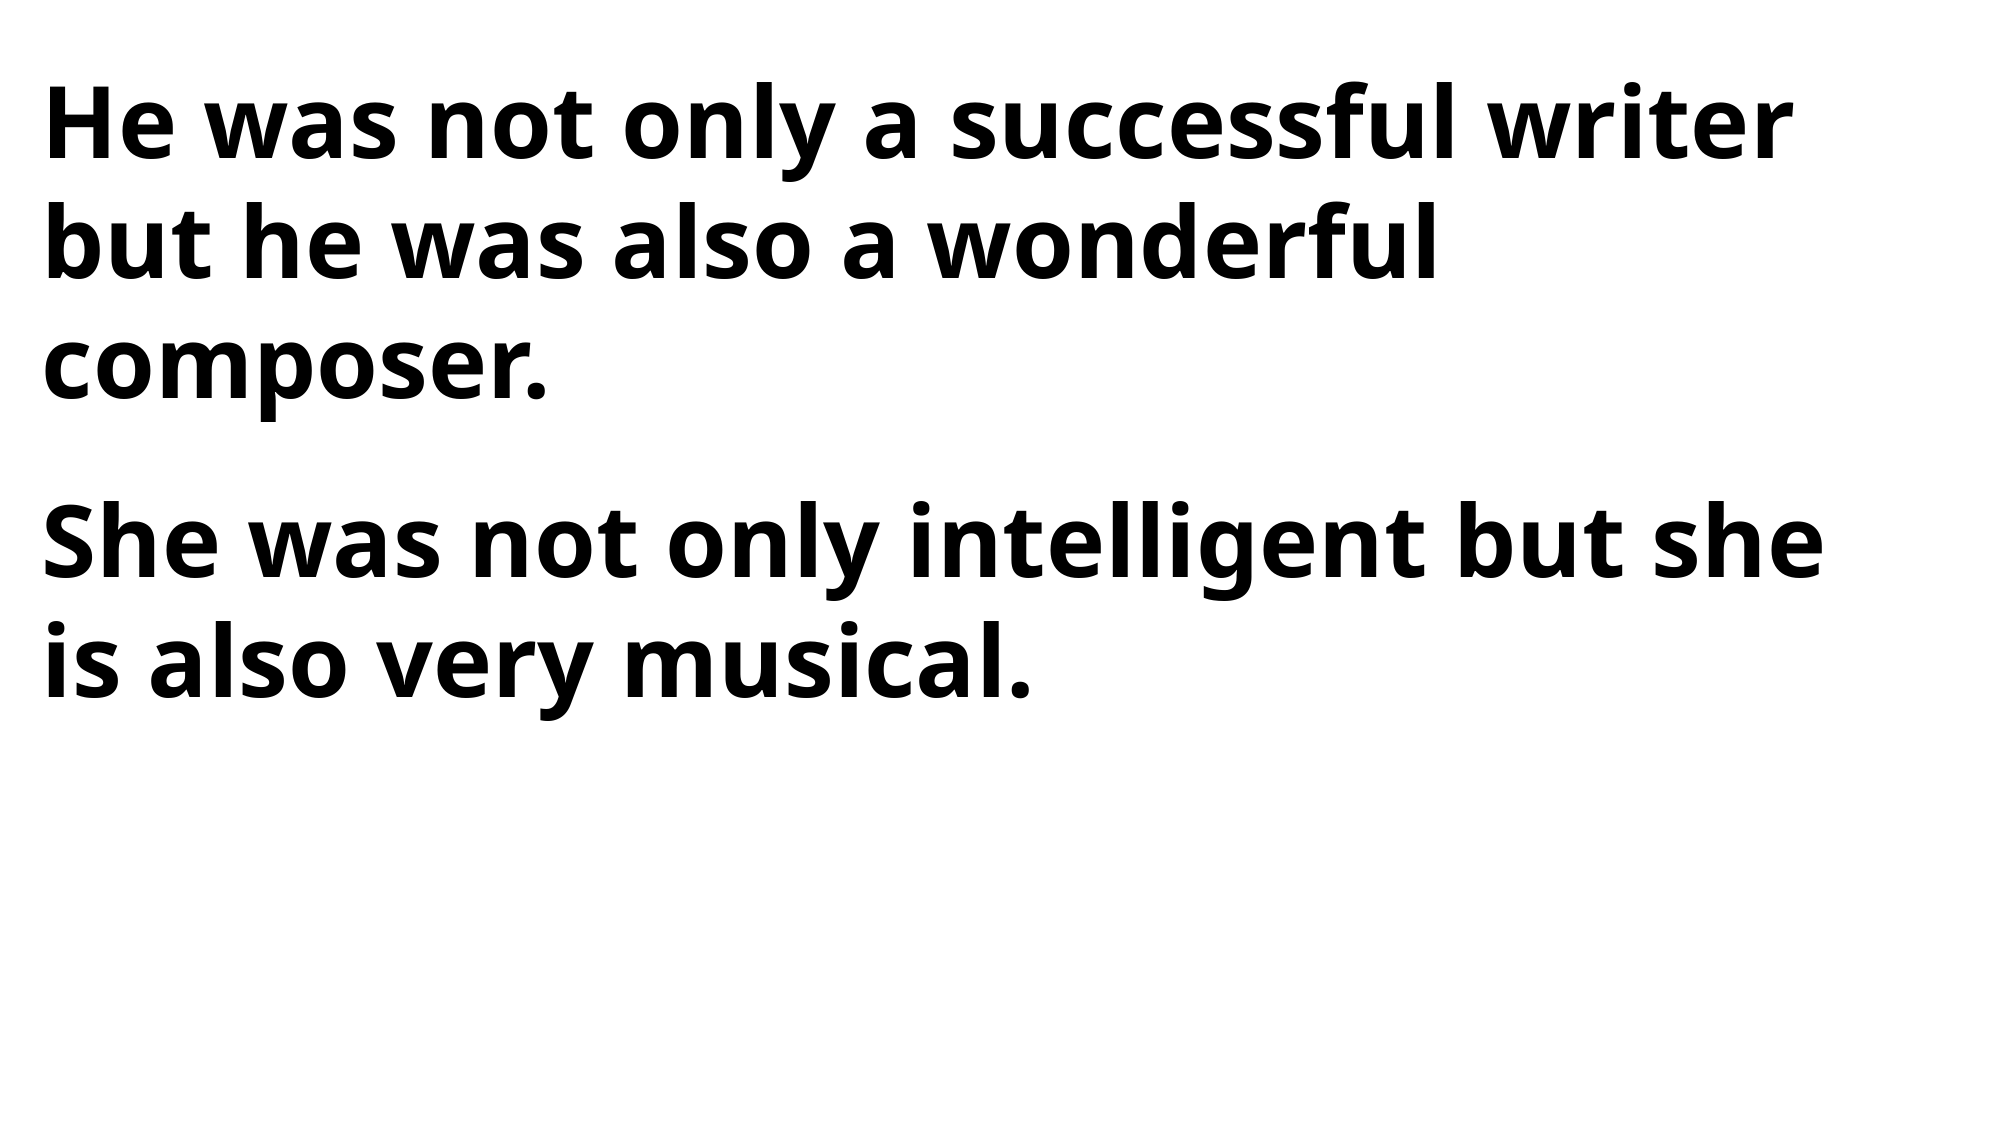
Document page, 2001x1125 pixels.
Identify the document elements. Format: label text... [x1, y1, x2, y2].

text_box She was not only intelligent but she is also very musical. [27, 470, 1893, 577]
text_box He was not only a successful writer but he was also a wonderful composer. [27, 51, 1893, 157]
